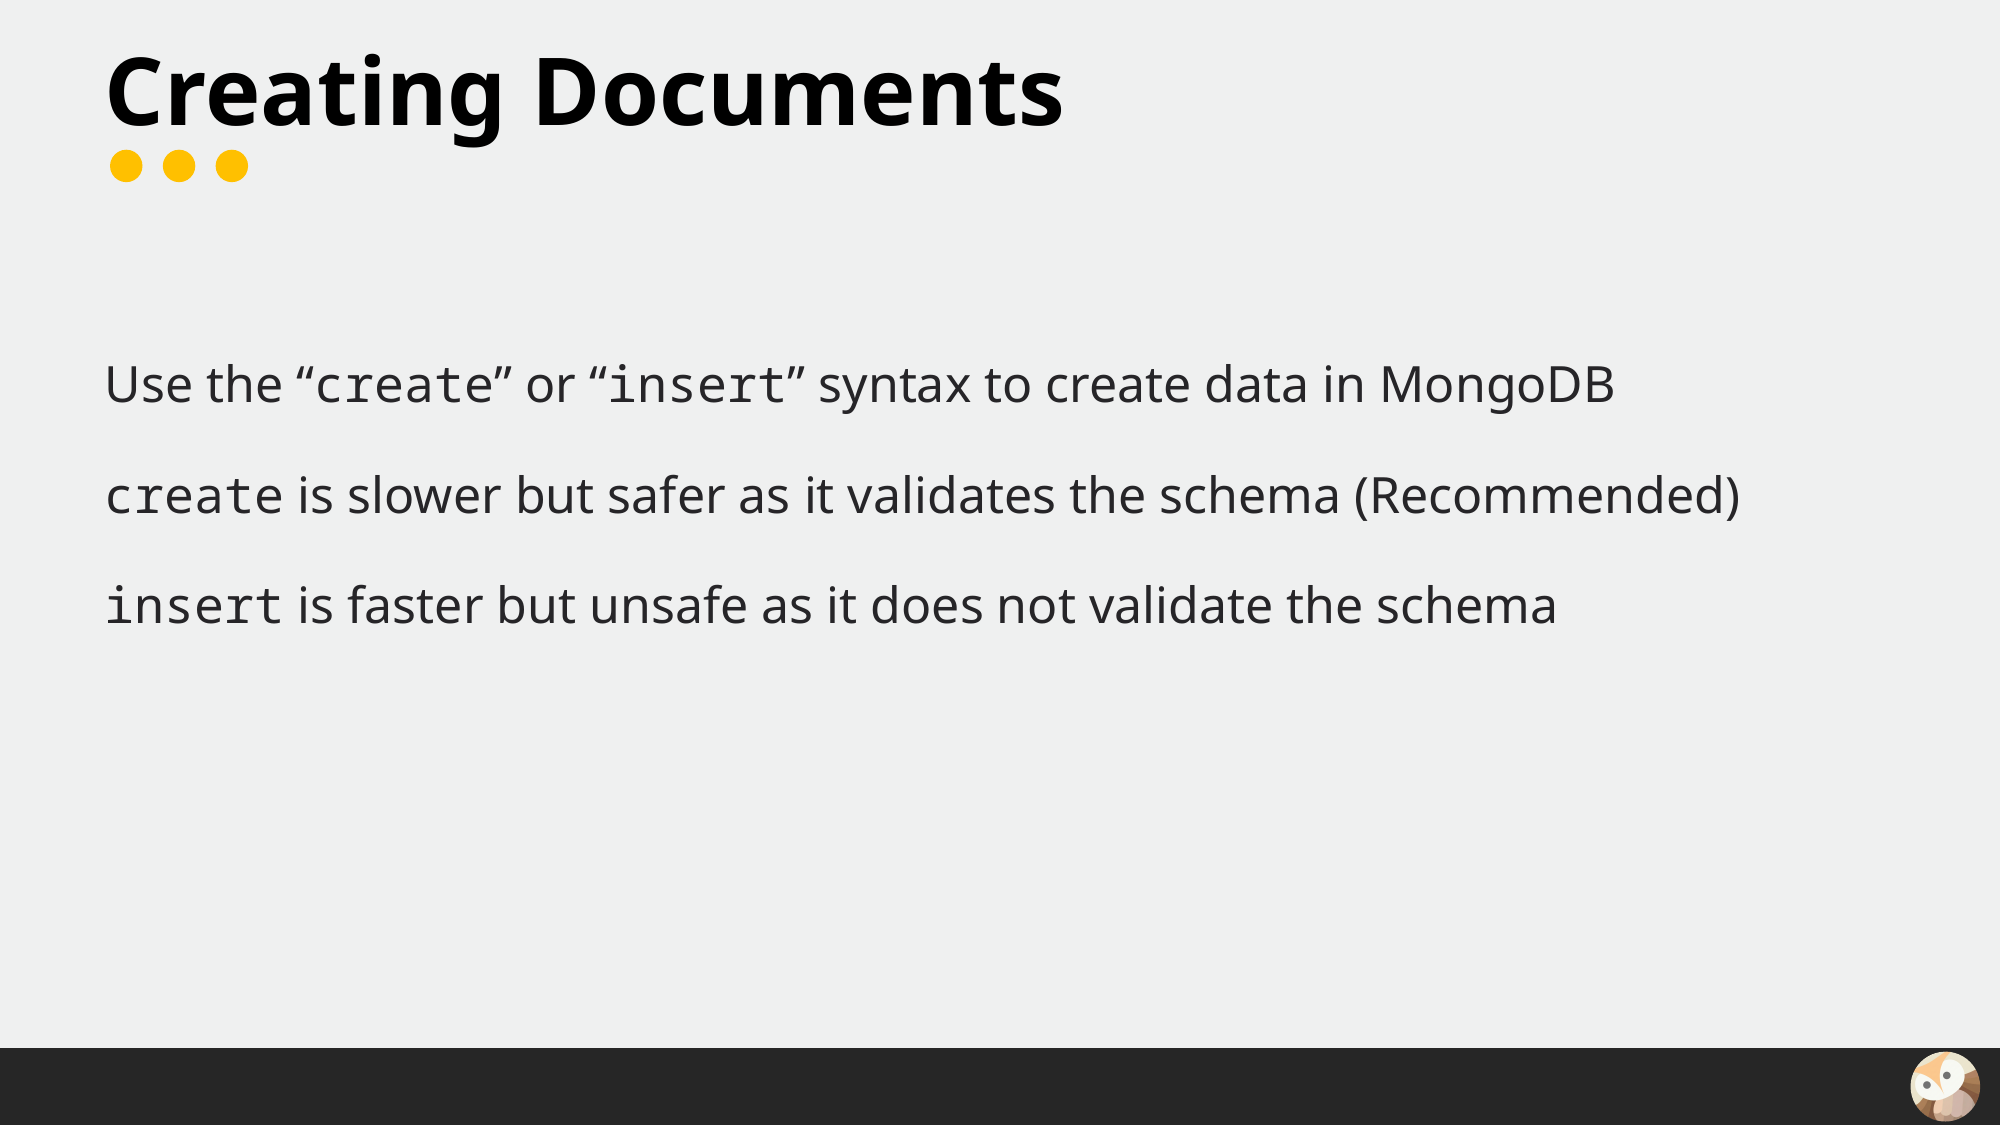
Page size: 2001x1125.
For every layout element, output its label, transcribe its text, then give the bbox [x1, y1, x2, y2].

list Use the “create” or “insert” syntax to create data in MongoDB create is slower but safer as it validates the schema (Recommended) insert is faster but unsafe as it does not validate the schema [89, 314, 1911, 1014]
picture [1910, 1051, 1981, 1122]
title Creating Documents [89, 40, 1911, 150]
